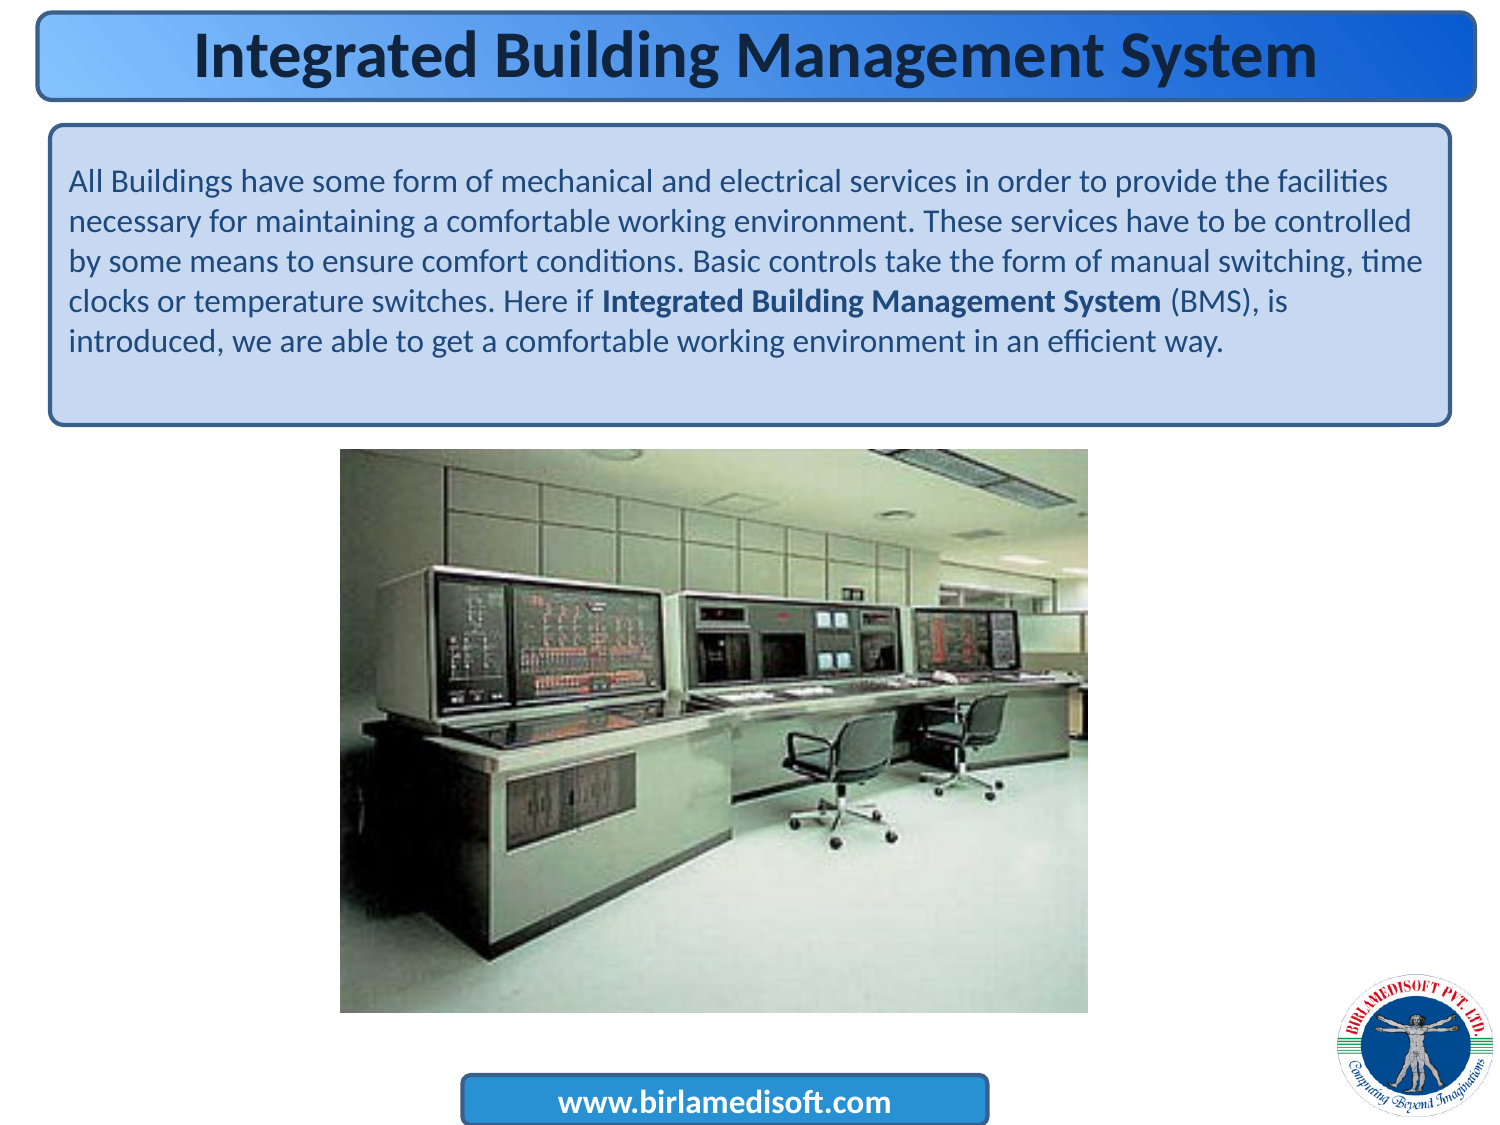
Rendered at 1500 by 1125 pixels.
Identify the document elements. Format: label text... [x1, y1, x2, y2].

text_box Integrated Building Management System [35, 10, 1478, 103]
text_box All Buildings have some form of mechanical and electrical services in order to provide the facilities necessary for maintaining a comfortable working environment. These services have to be controlled by some means to ensure comfort conditions. Basic controls take the form of manual switching, time clocks or temperature switches. Here if Integrated Building Management System (BMS), is introduced, we are able to get a comfortable working environment in an efficient way. [47, 122, 1453, 428]
text_box www.birlamedisoft.com [460, 1072, 990, 1125]
picture [1337, 974, 1493, 1118]
picture [340, 449, 1088, 1013]
